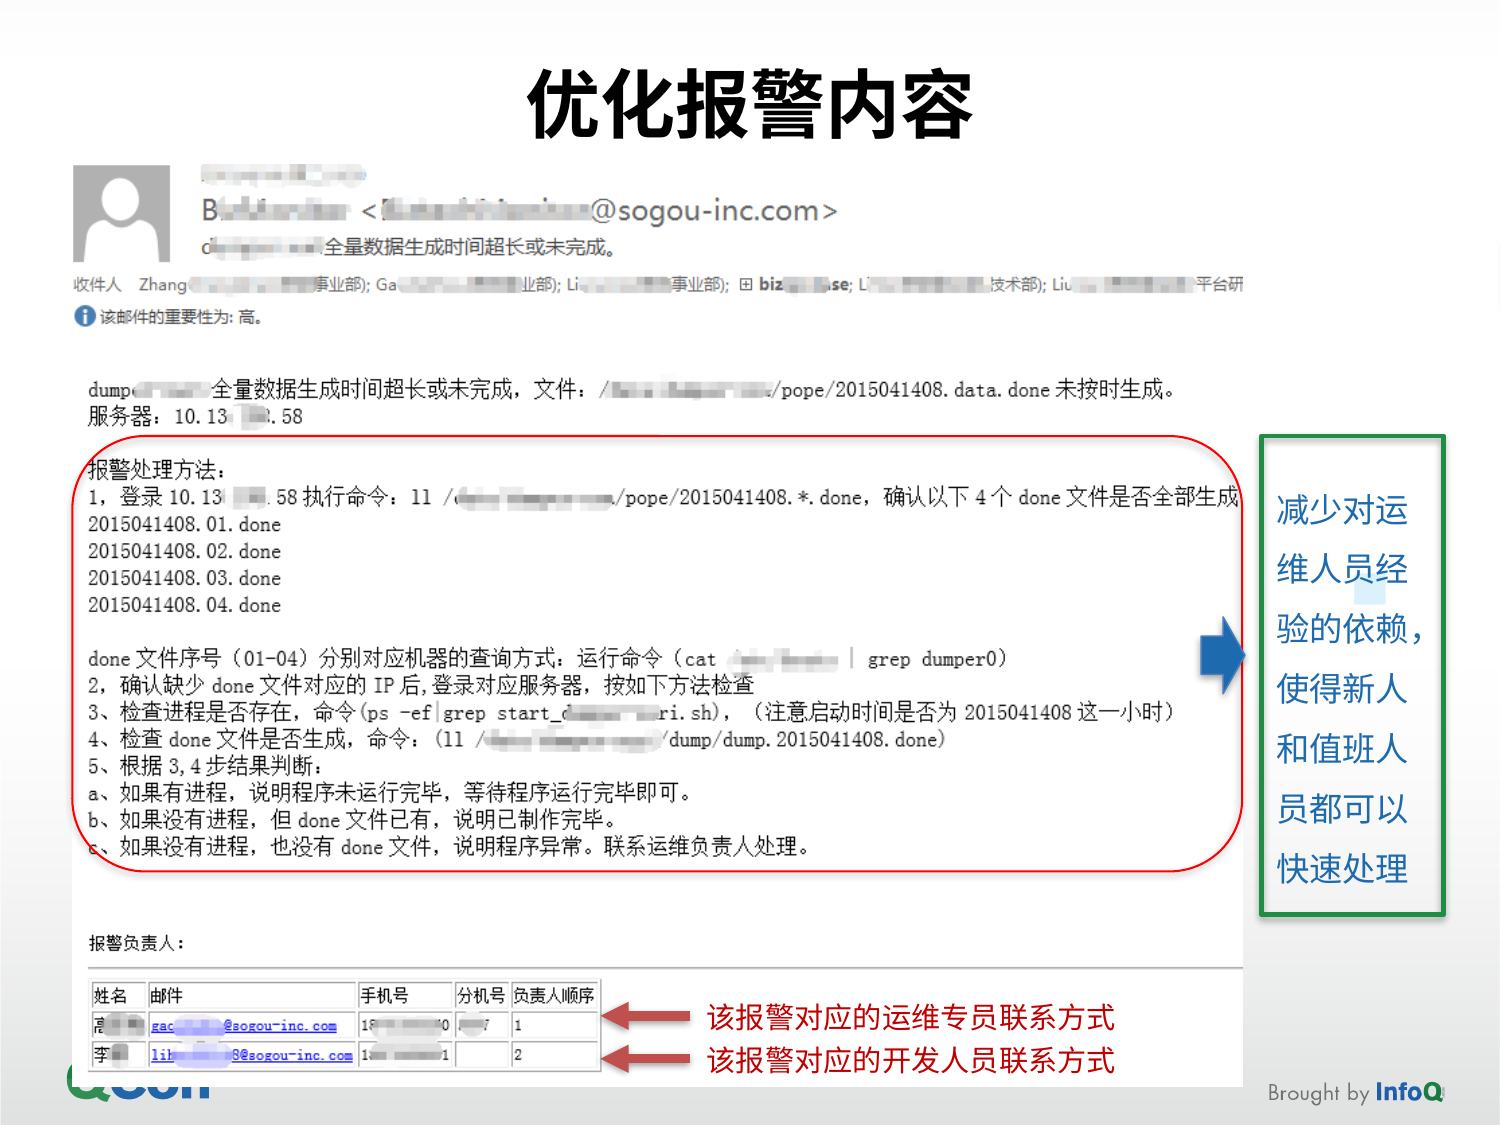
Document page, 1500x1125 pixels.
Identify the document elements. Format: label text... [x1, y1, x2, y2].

picture [0, 0, 1500, 1125]
text_box [1261, 435, 1444, 915]
title 优化报警内容 [75, 45, 1425, 161]
